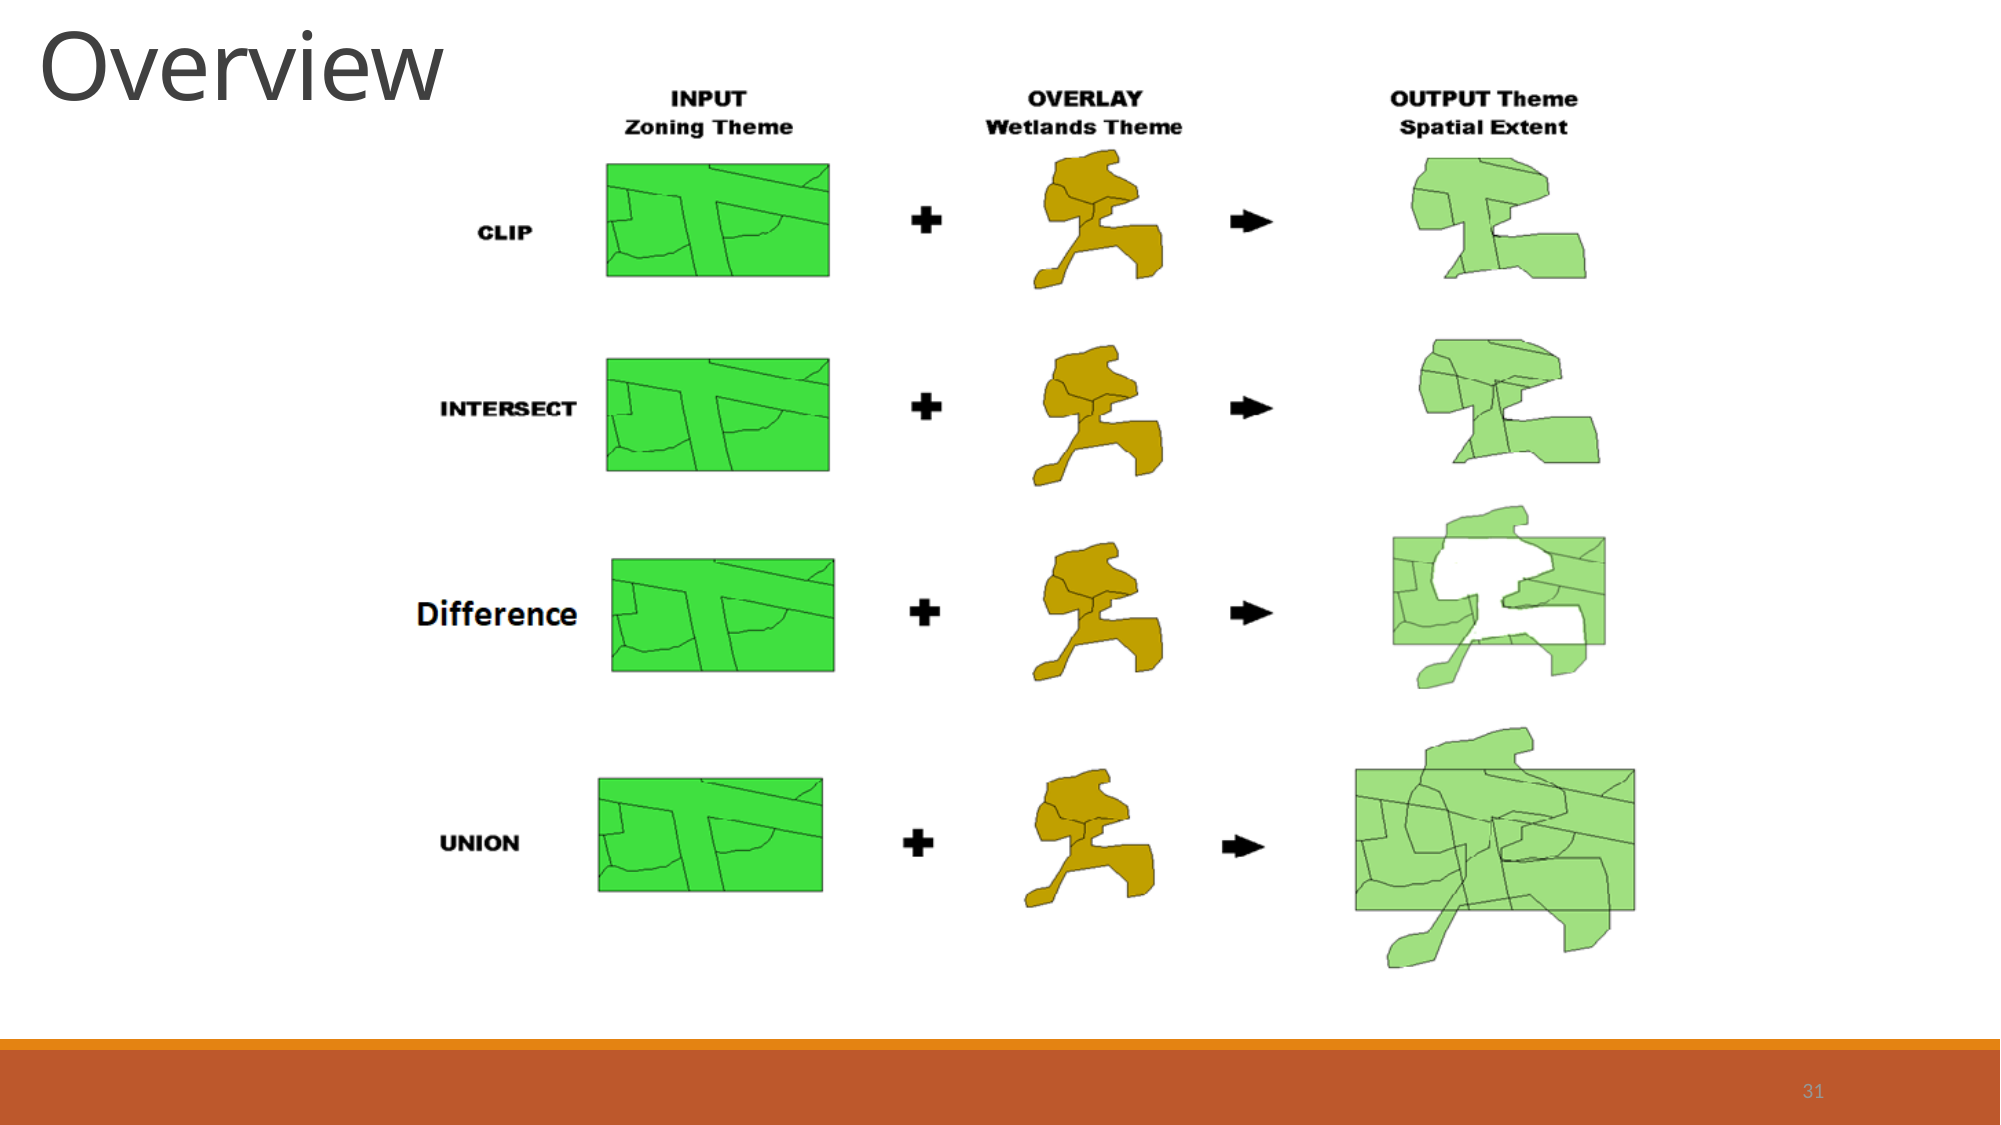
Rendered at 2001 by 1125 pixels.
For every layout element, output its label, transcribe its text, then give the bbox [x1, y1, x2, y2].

title Overview [22, 15, 1673, 128]
picture [404, 30, 1647, 1023]
slide_number 31 [1624, 1059, 1840, 1120]
